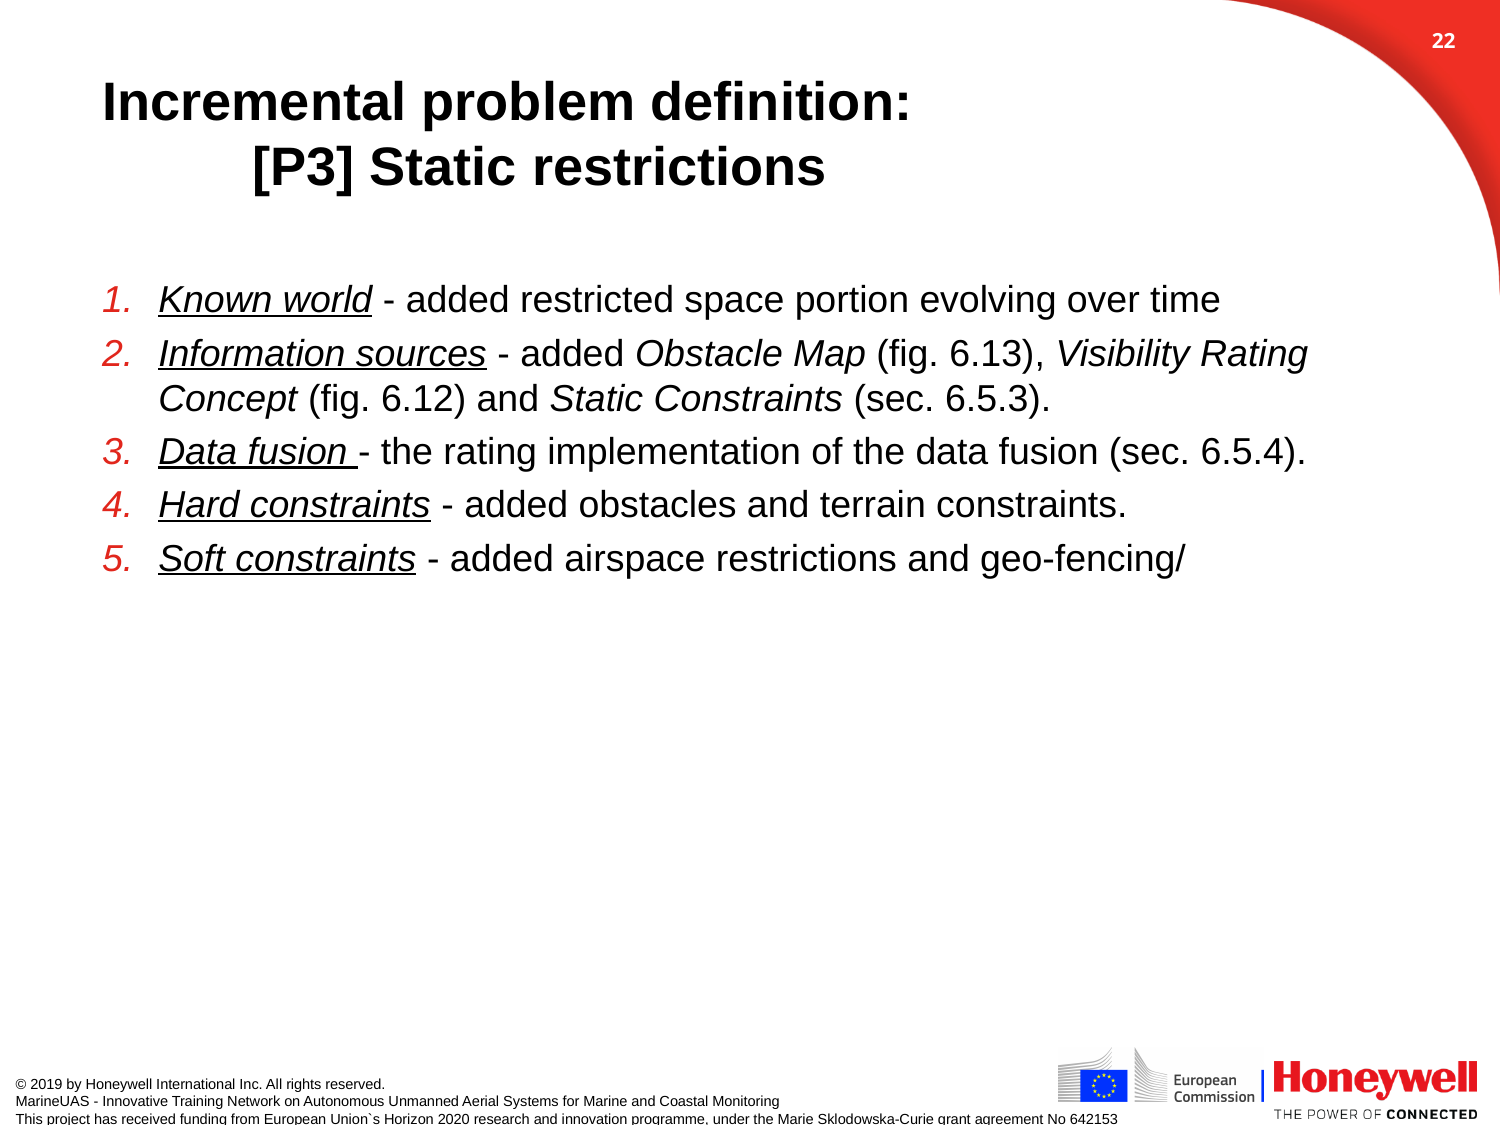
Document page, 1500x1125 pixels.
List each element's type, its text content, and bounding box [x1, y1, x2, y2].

slide_number 21 [1416, 0, 1500, 83]
picture [1274, 1061, 1477, 1119]
picture [1203, 0, 1500, 297]
picture [1058, 1047, 1264, 1102]
title Incremental problem definition: [P3] Static restrictions [86, 58, 1347, 141]
